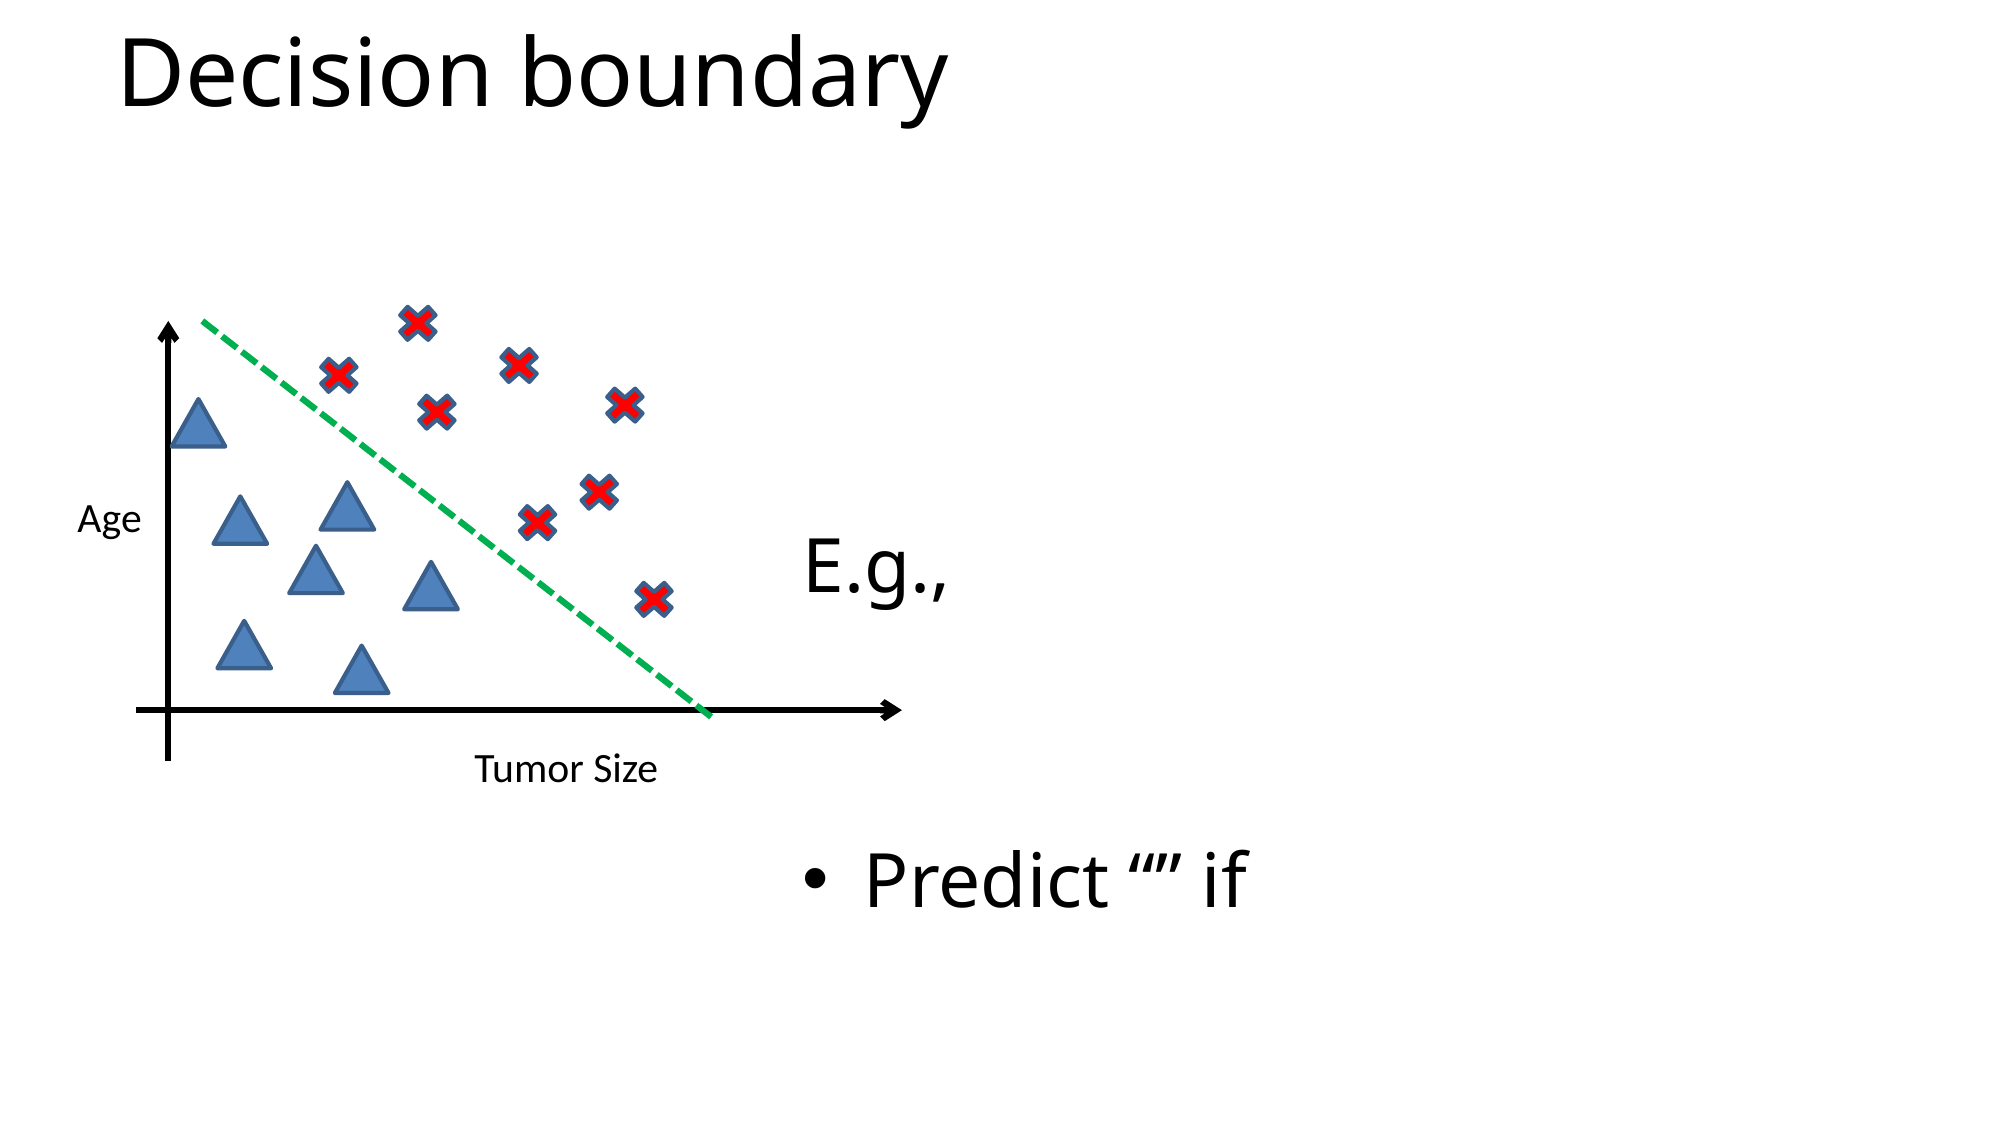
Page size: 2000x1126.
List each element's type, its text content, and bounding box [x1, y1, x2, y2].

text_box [62, 299, 903, 800]
title Decision boundary [99, 3, 1900, 134]
